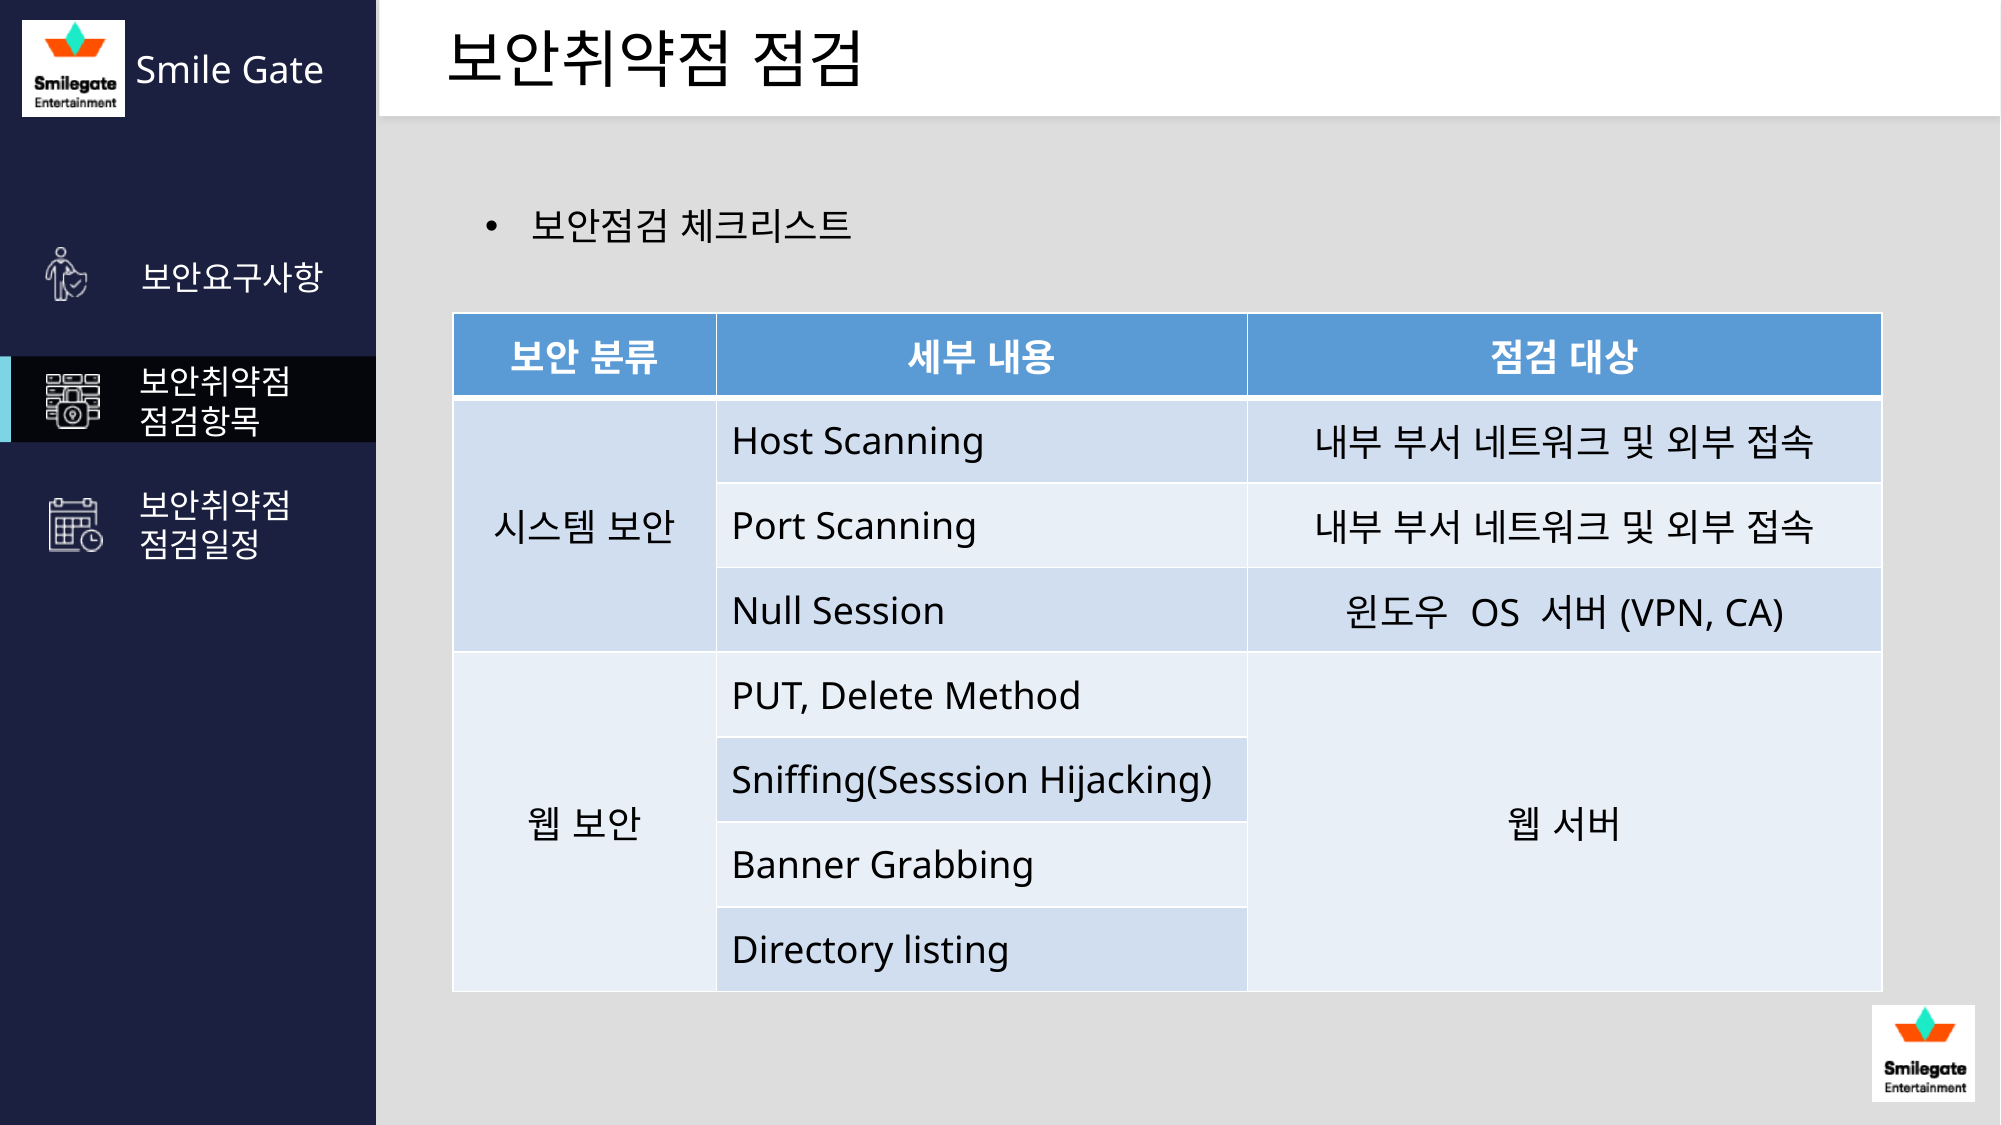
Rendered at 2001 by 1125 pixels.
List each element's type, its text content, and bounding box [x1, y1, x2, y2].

table_cell Null Session [717, 568, 1247, 651]
picture [46, 374, 100, 429]
table_cell Host Scanning [717, 401, 1247, 482]
table_cell PUT, Delete Method [717, 653, 1247, 736]
table_cell Banner Grabbing [717, 823, 1247, 906]
table_header 세부 내용 [717, 314, 1247, 395]
table_cell 웹 서버 [1248, 653, 1881, 991]
table_cell 윈도우 OS 서버(VPN, CA) [1248, 568, 1881, 651]
text_box 보안점검 체크리스트 [470, 195, 868, 256]
table_cell Sniffing(Sesssion Hijacking) [717, 738, 1247, 821]
table_cell 시스템 보안 [454, 401, 716, 651]
picture [49, 498, 103, 552]
picture [1872, 1005, 1975, 1102]
table_cell 웹 보안 [454, 653, 716, 991]
table_header 보안 분류 [454, 314, 716, 395]
picture [22, 20, 125, 117]
picture [39, 247, 94, 301]
table_cell 내부 부서 네트워크 및 외부 접속 [1248, 401, 1881, 482]
table_cell 내부 부서 네트워크 및 외부 접속 [1248, 484, 1881, 567]
table_cell Directory listing [717, 908, 1247, 991]
table_header 점검 대상 [1248, 314, 1881, 395]
table_cell Port Scanning [717, 484, 1247, 567]
